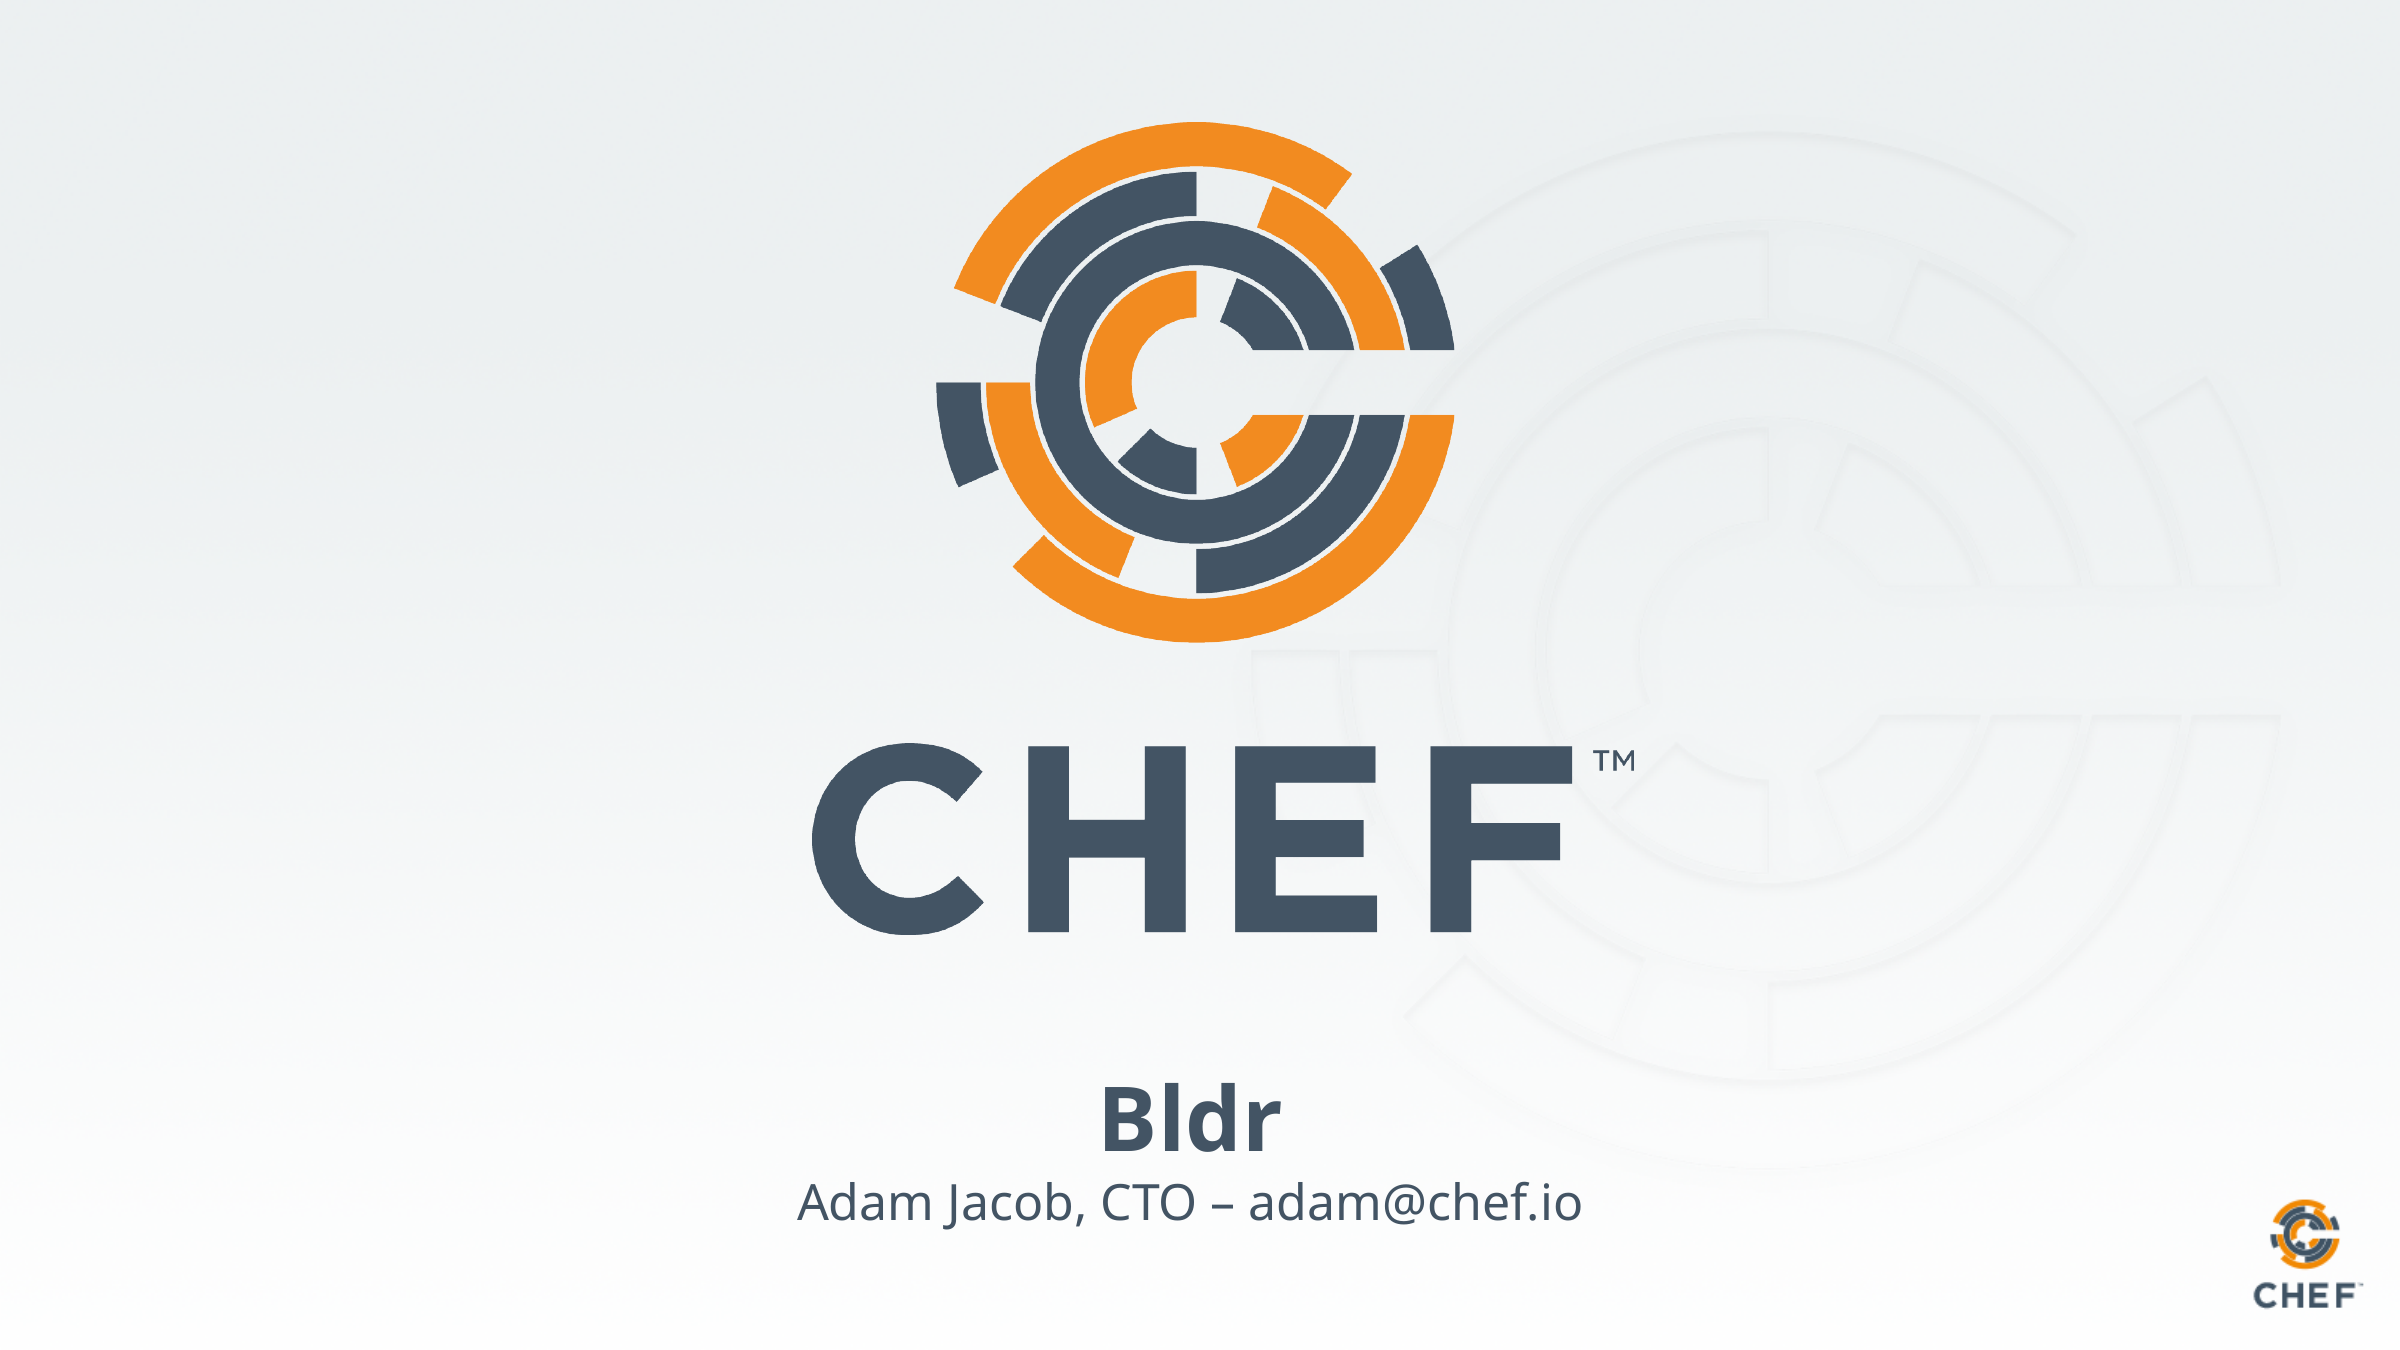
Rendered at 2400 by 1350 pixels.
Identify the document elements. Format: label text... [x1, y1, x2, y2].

picture [0, 0, 2400, 1350]
title Bldr [380, 1023, 2001, 1164]
subtitle Adam Jacob, CTO – adam@chef.io [380, 1164, 2001, 1247]
